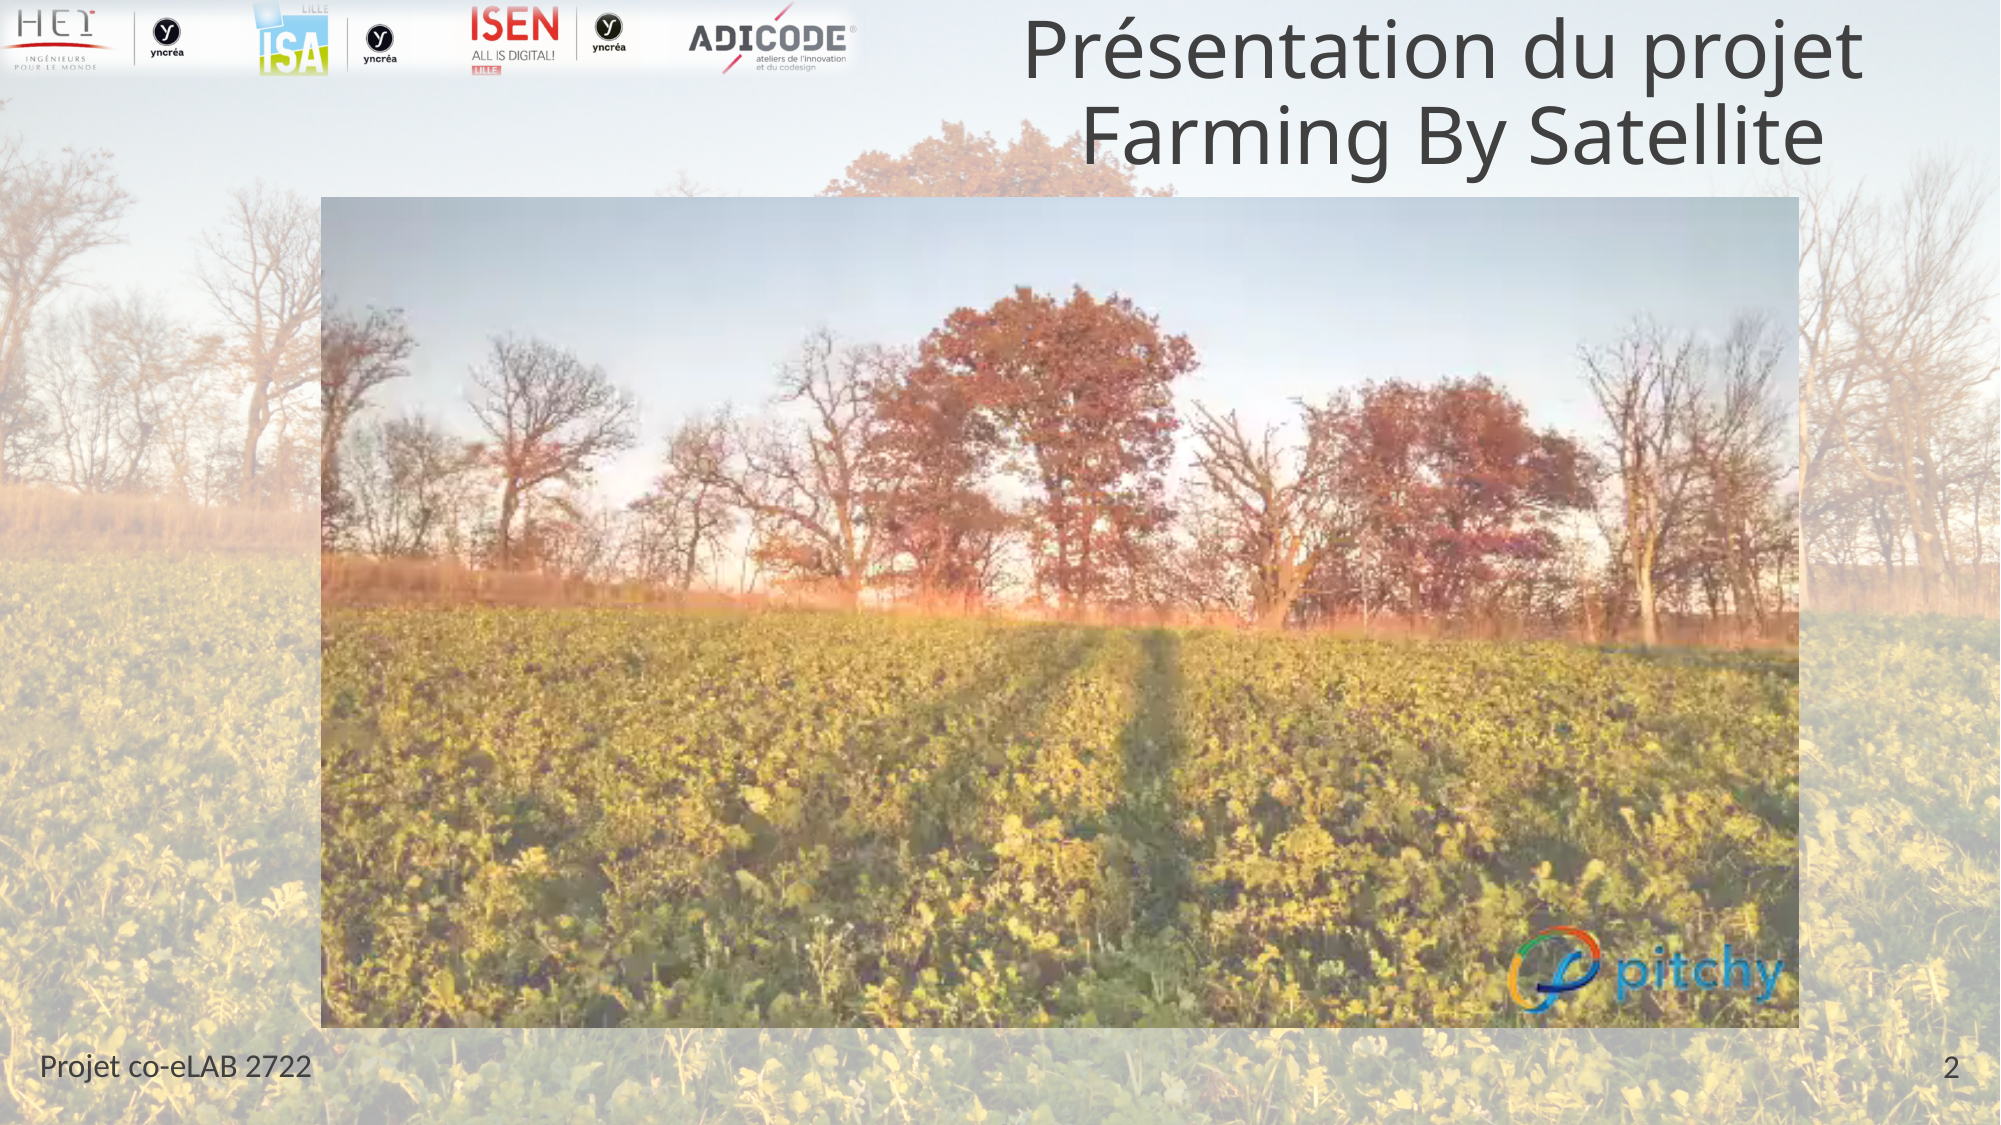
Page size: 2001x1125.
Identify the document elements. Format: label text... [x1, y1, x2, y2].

picture [9, 20, 844, 61]
title Présentation du projet Farming By Satellite [886, 0, 2000, 190]
slide_number 2 [1524, 1035, 1975, 1096]
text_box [320, 196, 1800, 1029]
footer Projet co-eLAB 2722 [24, 1036, 700, 1097]
